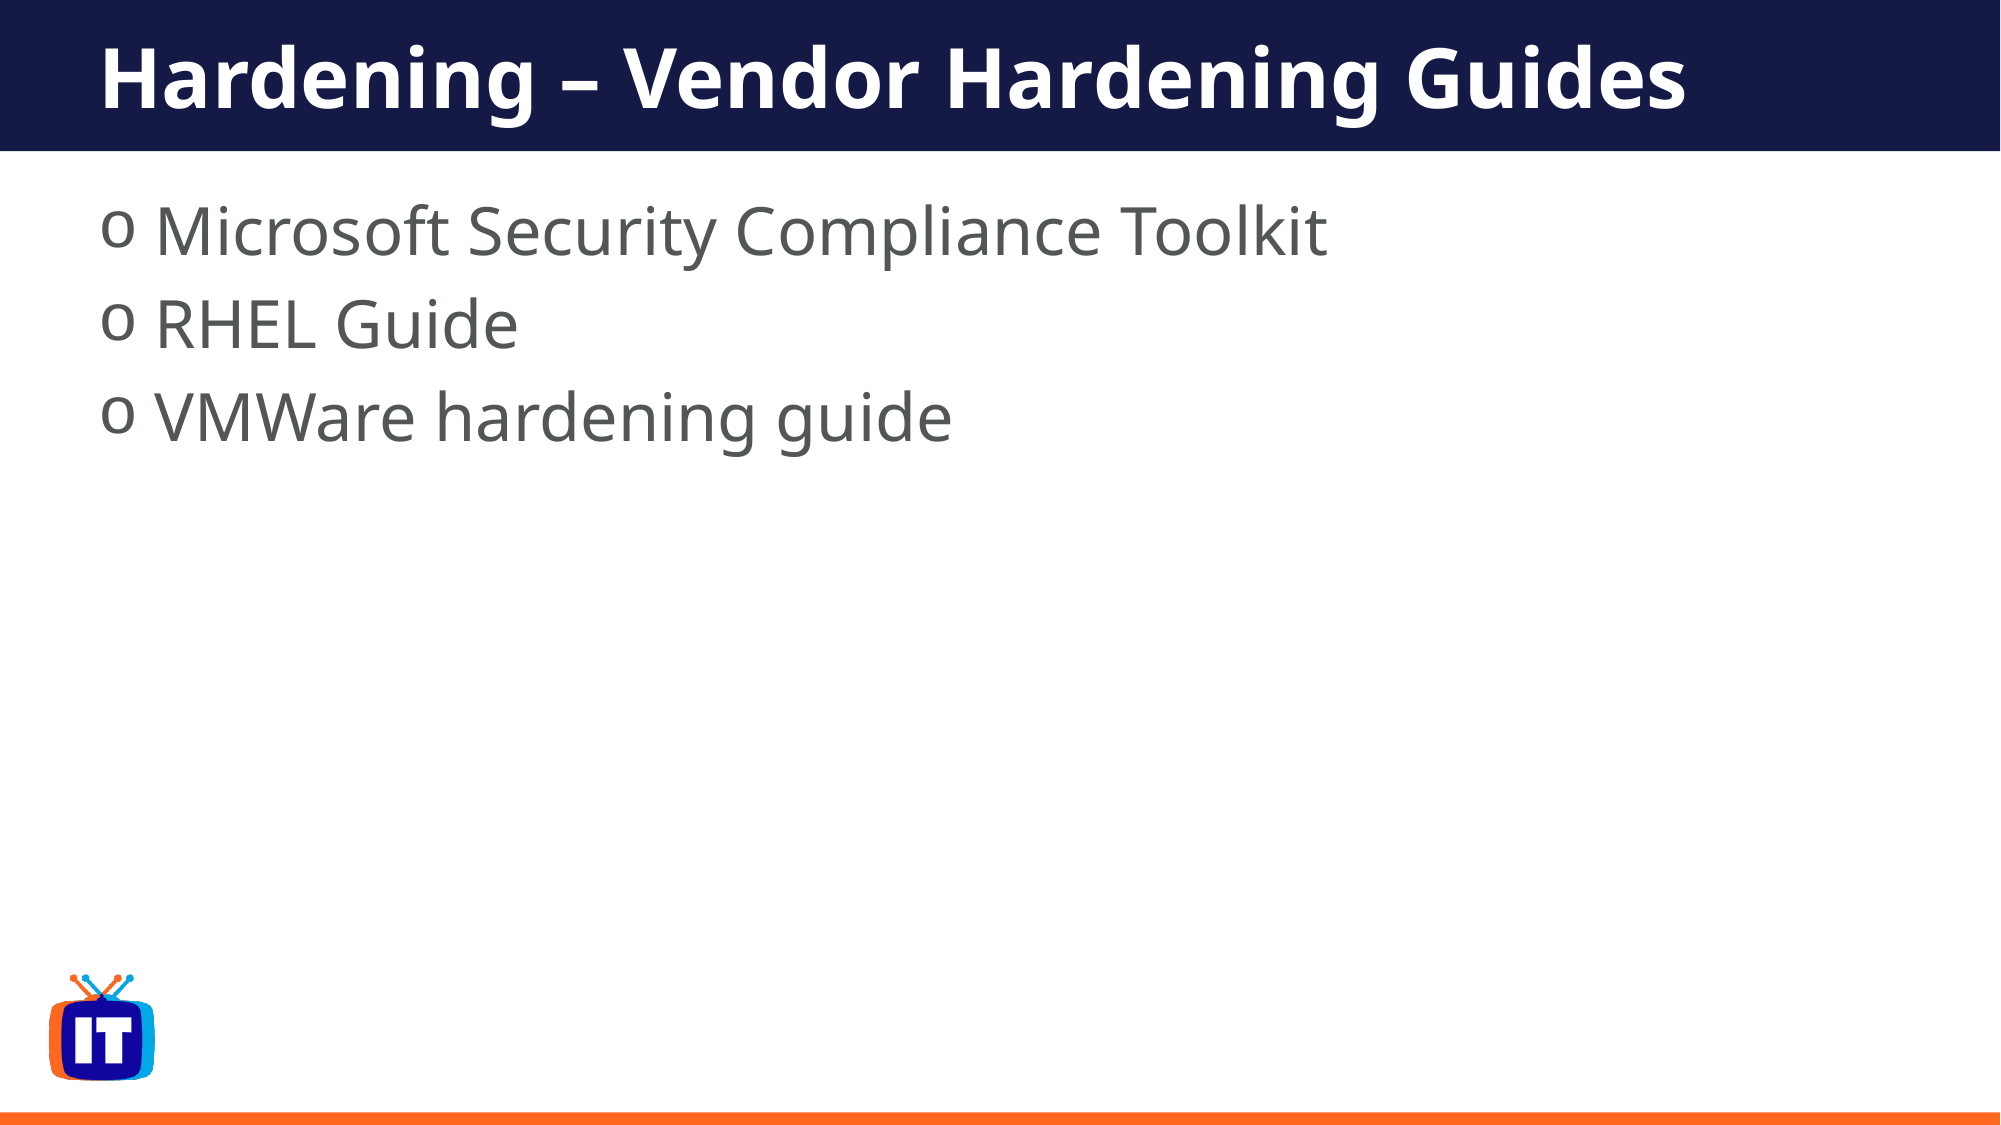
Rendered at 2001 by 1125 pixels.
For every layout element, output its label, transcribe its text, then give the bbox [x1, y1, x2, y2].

title Hardening – Vendor Hardening Guides [83, 0, 1917, 168]
list Microsoft Security Compliance Toolkit RHEL Guide VMWare hardening guide [83, 190, 1917, 960]
picture [45, 968, 158, 1087]
